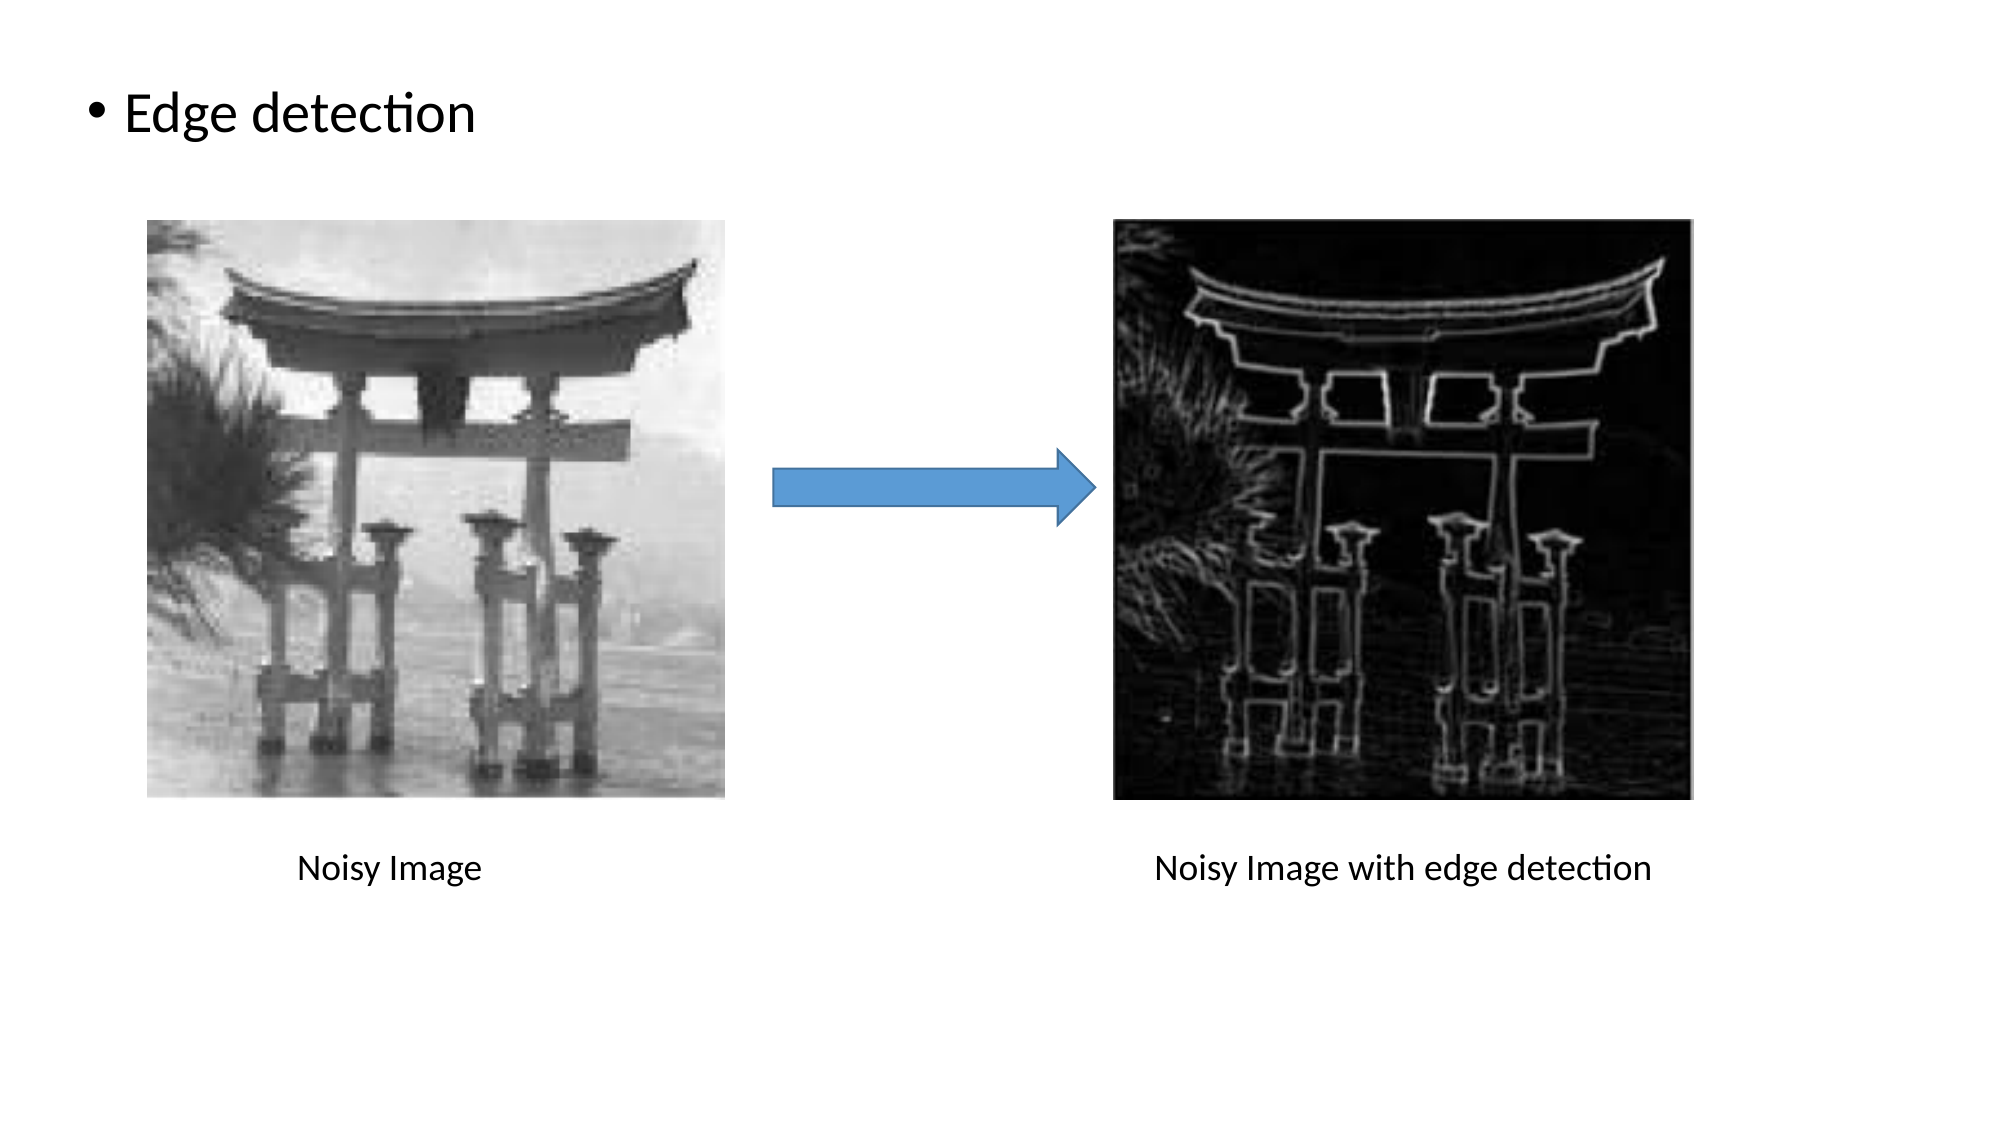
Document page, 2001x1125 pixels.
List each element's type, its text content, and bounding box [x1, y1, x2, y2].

text_box Noisy Image [282, 835, 498, 896]
picture [1113, 219, 1694, 800]
picture [147, 220, 725, 800]
text_box Noisy Image with edge detection [1139, 835, 1668, 896]
list Edge detection [71, 74, 1797, 789]
text_box [772, 447, 1097, 528]
